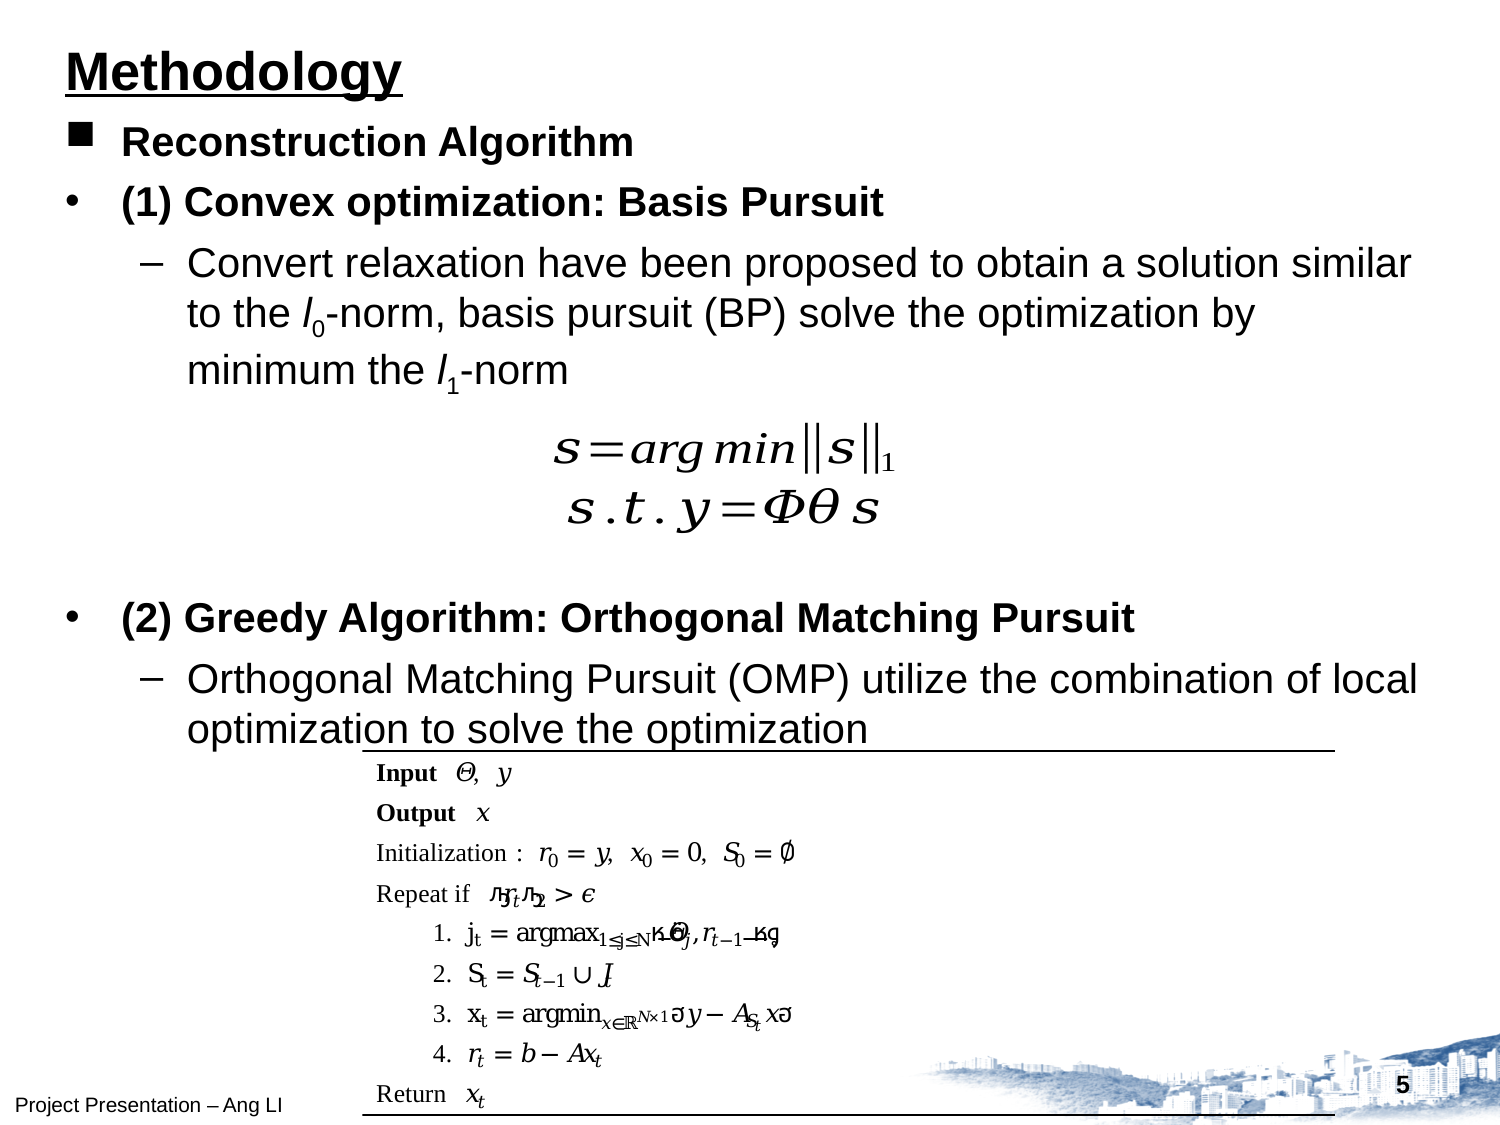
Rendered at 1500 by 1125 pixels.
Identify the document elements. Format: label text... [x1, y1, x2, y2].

slide_number 5 [1341, 1057, 1425, 1110]
picture [362, 749, 1338, 1125]
list Reconstruction Algorithm (1) Convex optimization: Basis Pursuit Convert relaxation have been proposed to obtain a solution similar to the l0-norm, basis pursuit (BP) solve the optimization by minimum the l1-norm (2) Greedy Algorithm: Orthogonal Matching Pursuit Orthogonal Matching Pursuit (OMP) utilize the combination of local optimization to solve the optimization [50, 107, 1450, 1038]
title Methodology [50, 29, 1488, 113]
